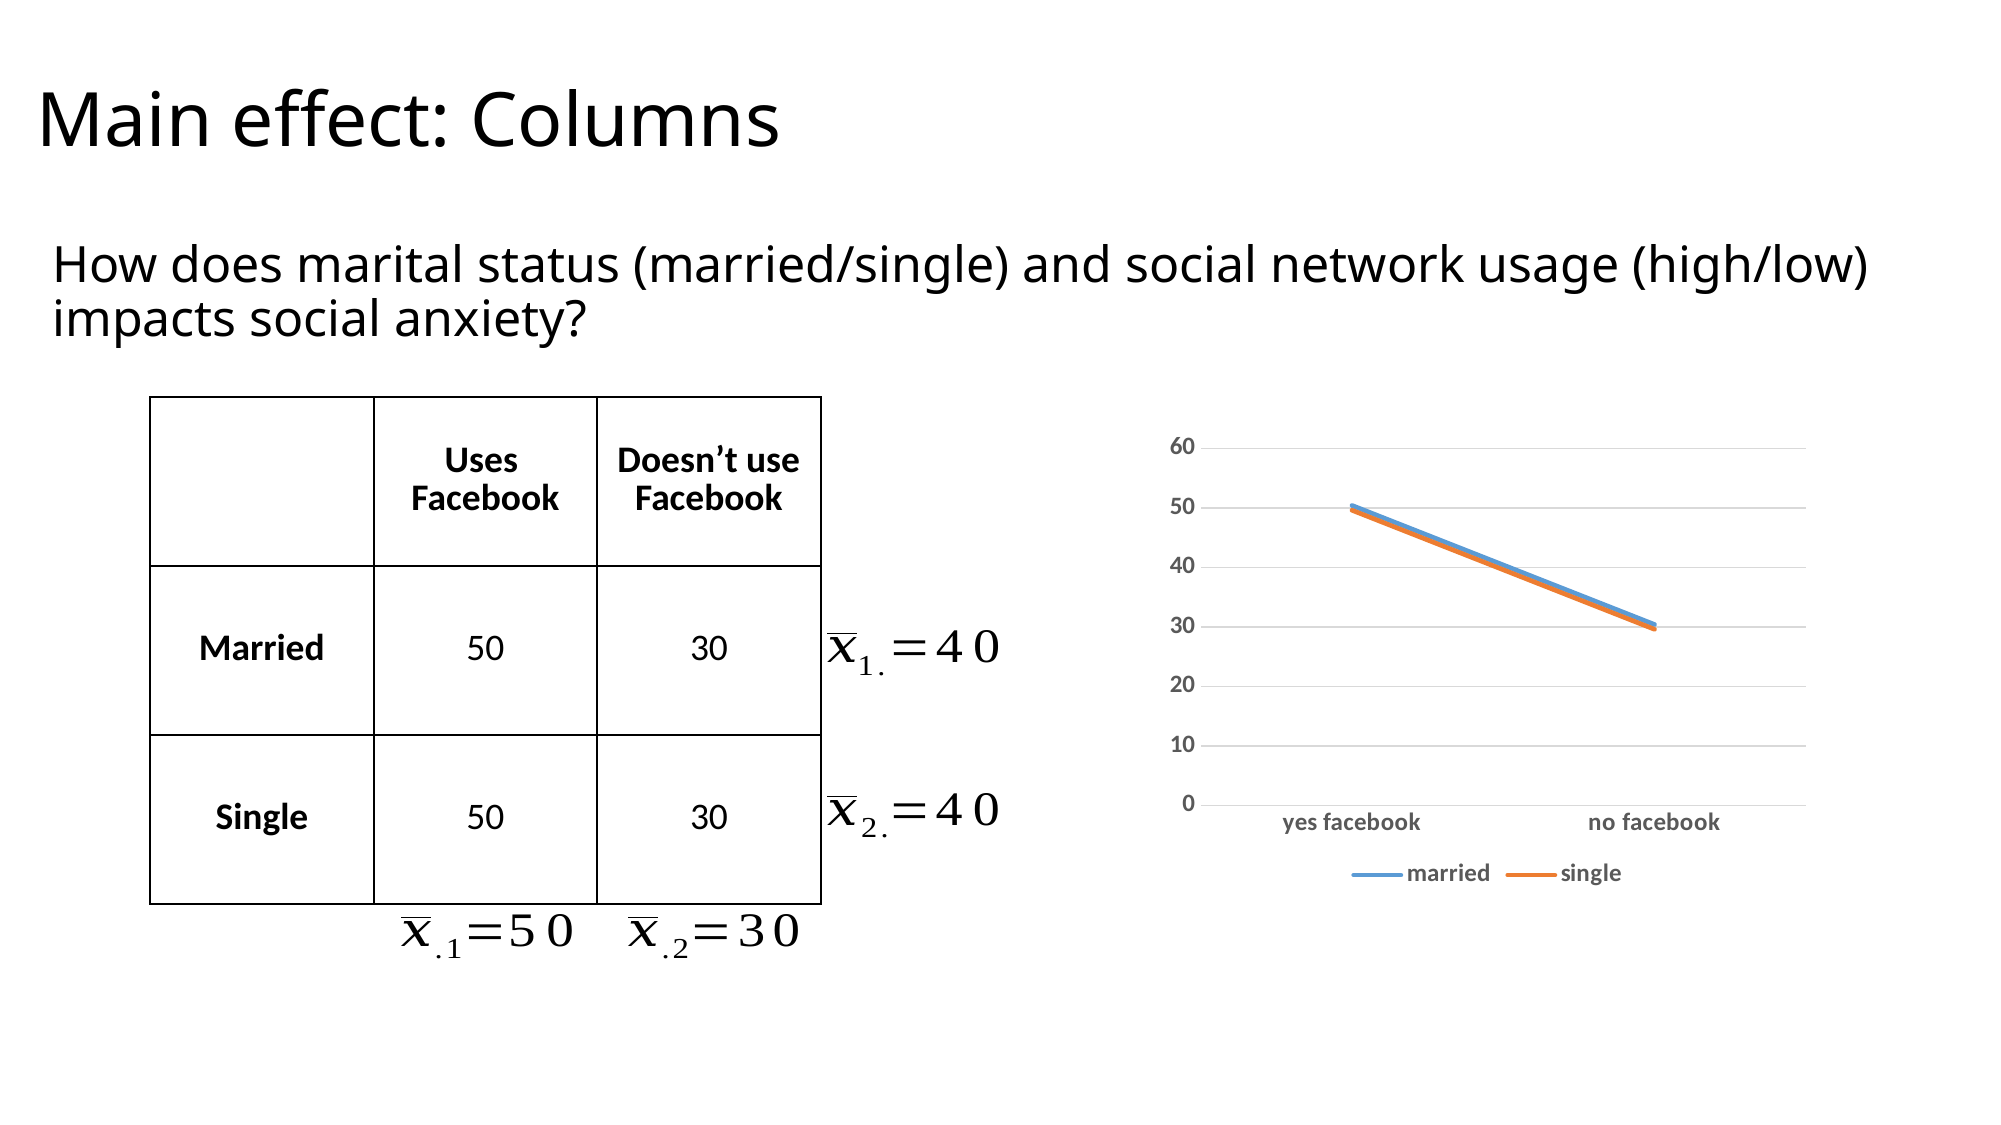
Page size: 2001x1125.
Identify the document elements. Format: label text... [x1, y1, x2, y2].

table_cell 30 [598, 567, 820, 734]
table_cell Single [151, 736, 373, 903]
table_cell 50 [375, 736, 596, 903]
table_header Uses Facebook [375, 398, 596, 565]
table_cell 50 [375, 567, 596, 734]
table_cell Married [151, 567, 373, 734]
list How does marital status (married/single) and social network usage (high/low) impacts social anxiety? [37, 231, 1924, 1071]
table_cell 30 [598, 736, 820, 903]
title Main effect: Columns [21, 13, 1862, 232]
table_header [151, 398, 373, 565]
table_header Doesn’t use Facebook [598, 398, 820, 565]
chart [1156, 426, 1819, 894]
